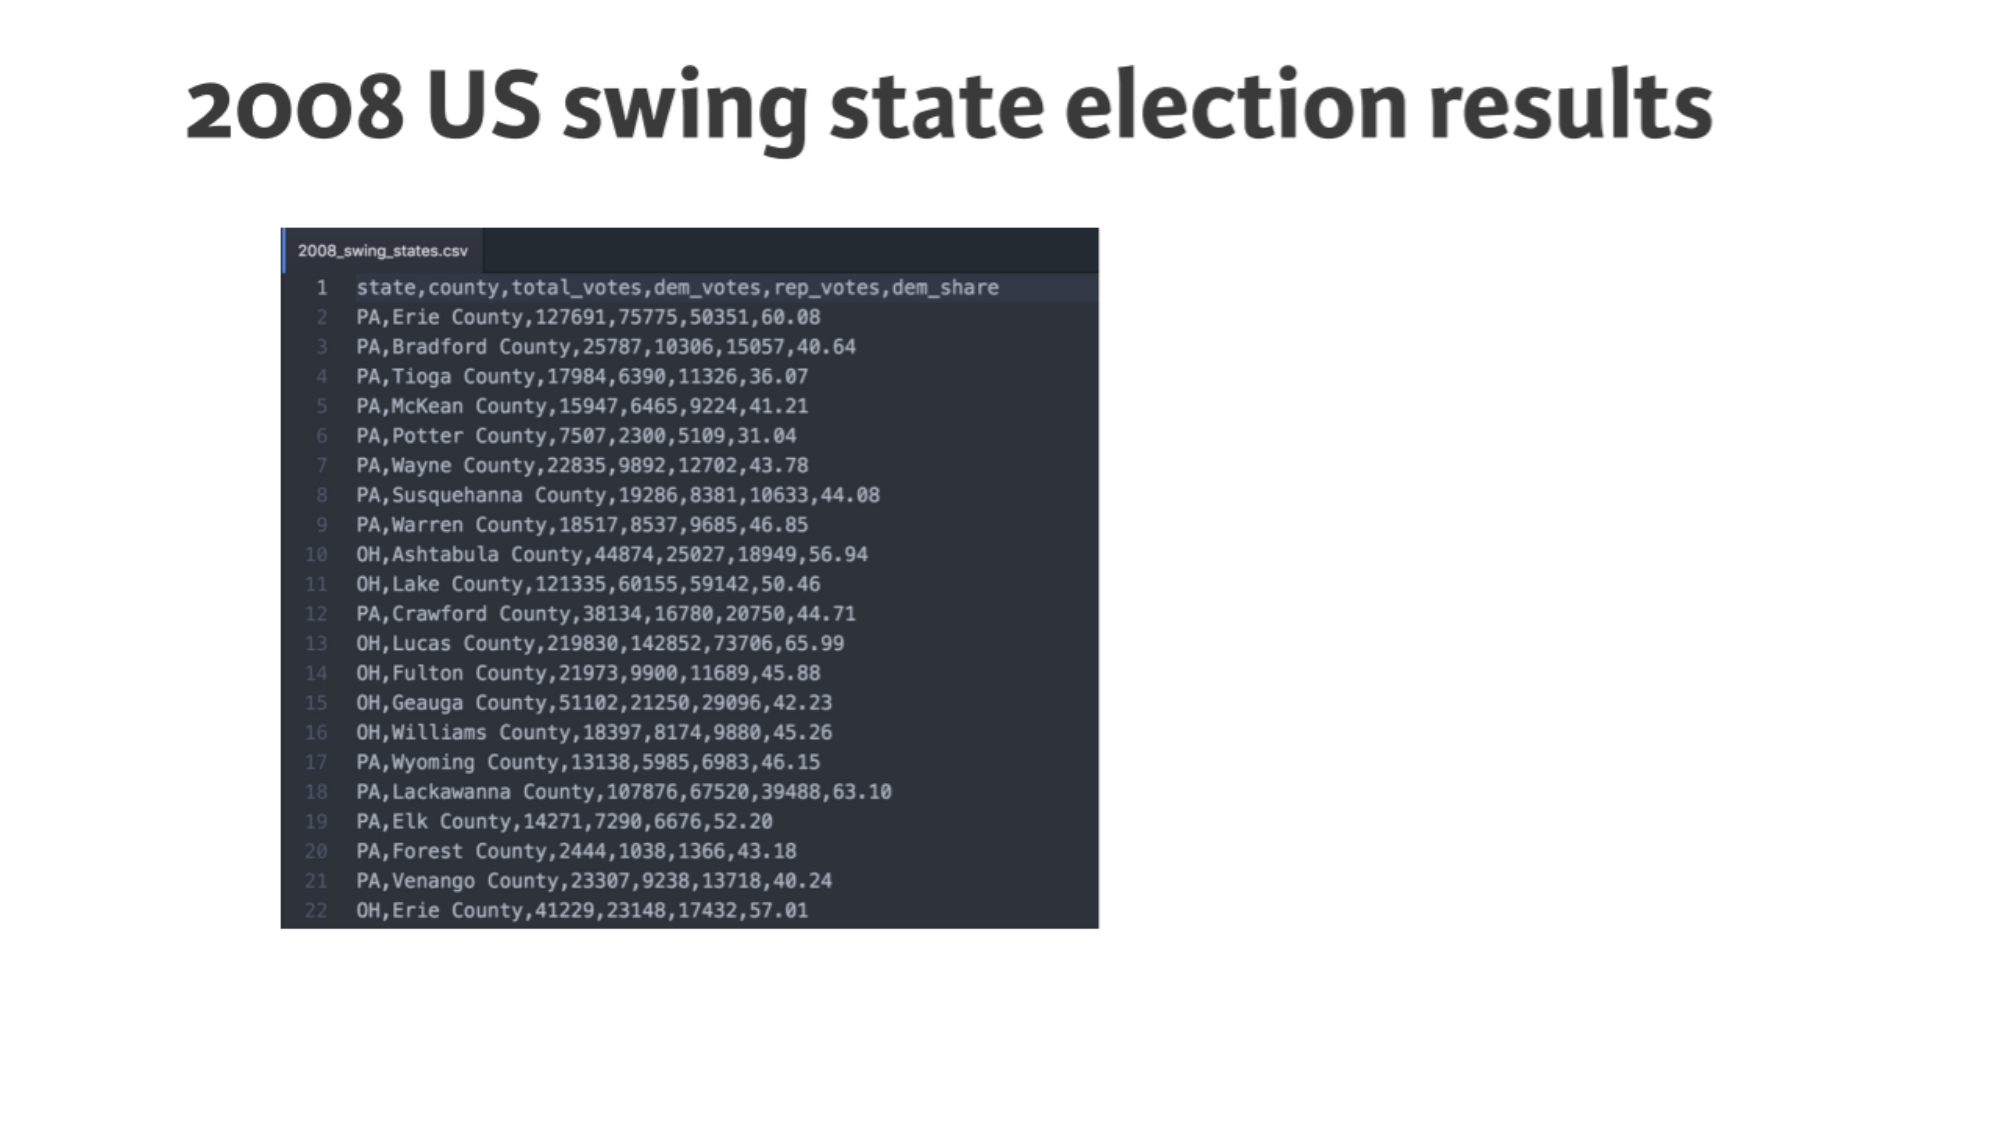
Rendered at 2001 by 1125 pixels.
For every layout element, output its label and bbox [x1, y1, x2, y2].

picture [120, 59, 1790, 987]
